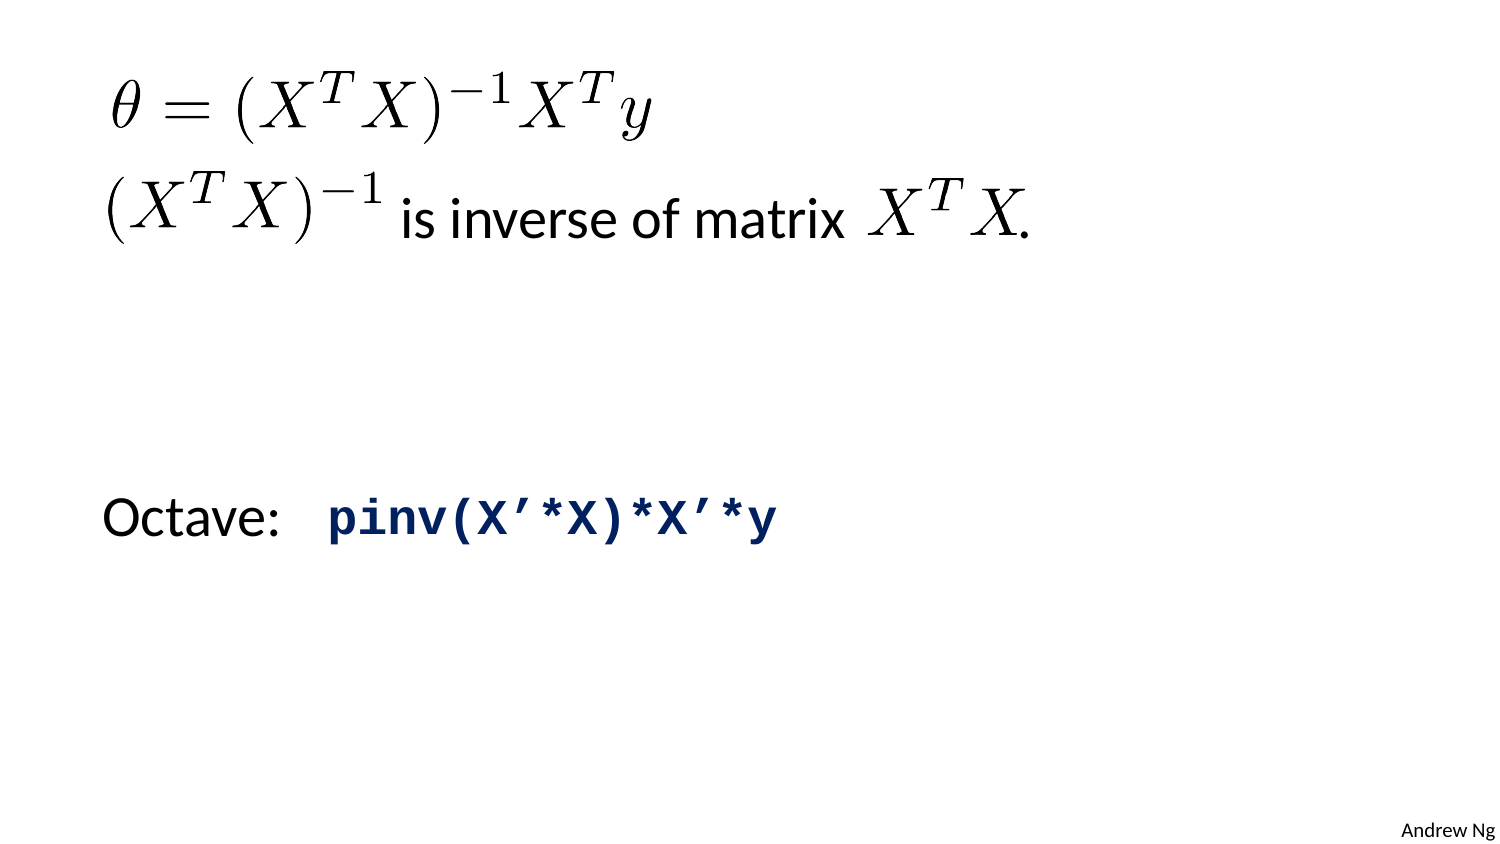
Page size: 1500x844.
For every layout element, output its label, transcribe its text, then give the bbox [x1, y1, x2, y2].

picture [867, 178, 1025, 235]
picture [108, 171, 381, 245]
text_box is inverse of matrix . [385, 173, 1099, 258]
text_box pinv(X’*X)*X’*y [312, 477, 1049, 553]
picture [112, 71, 653, 145]
text_box Octave: [87, 401, 1150, 556]
